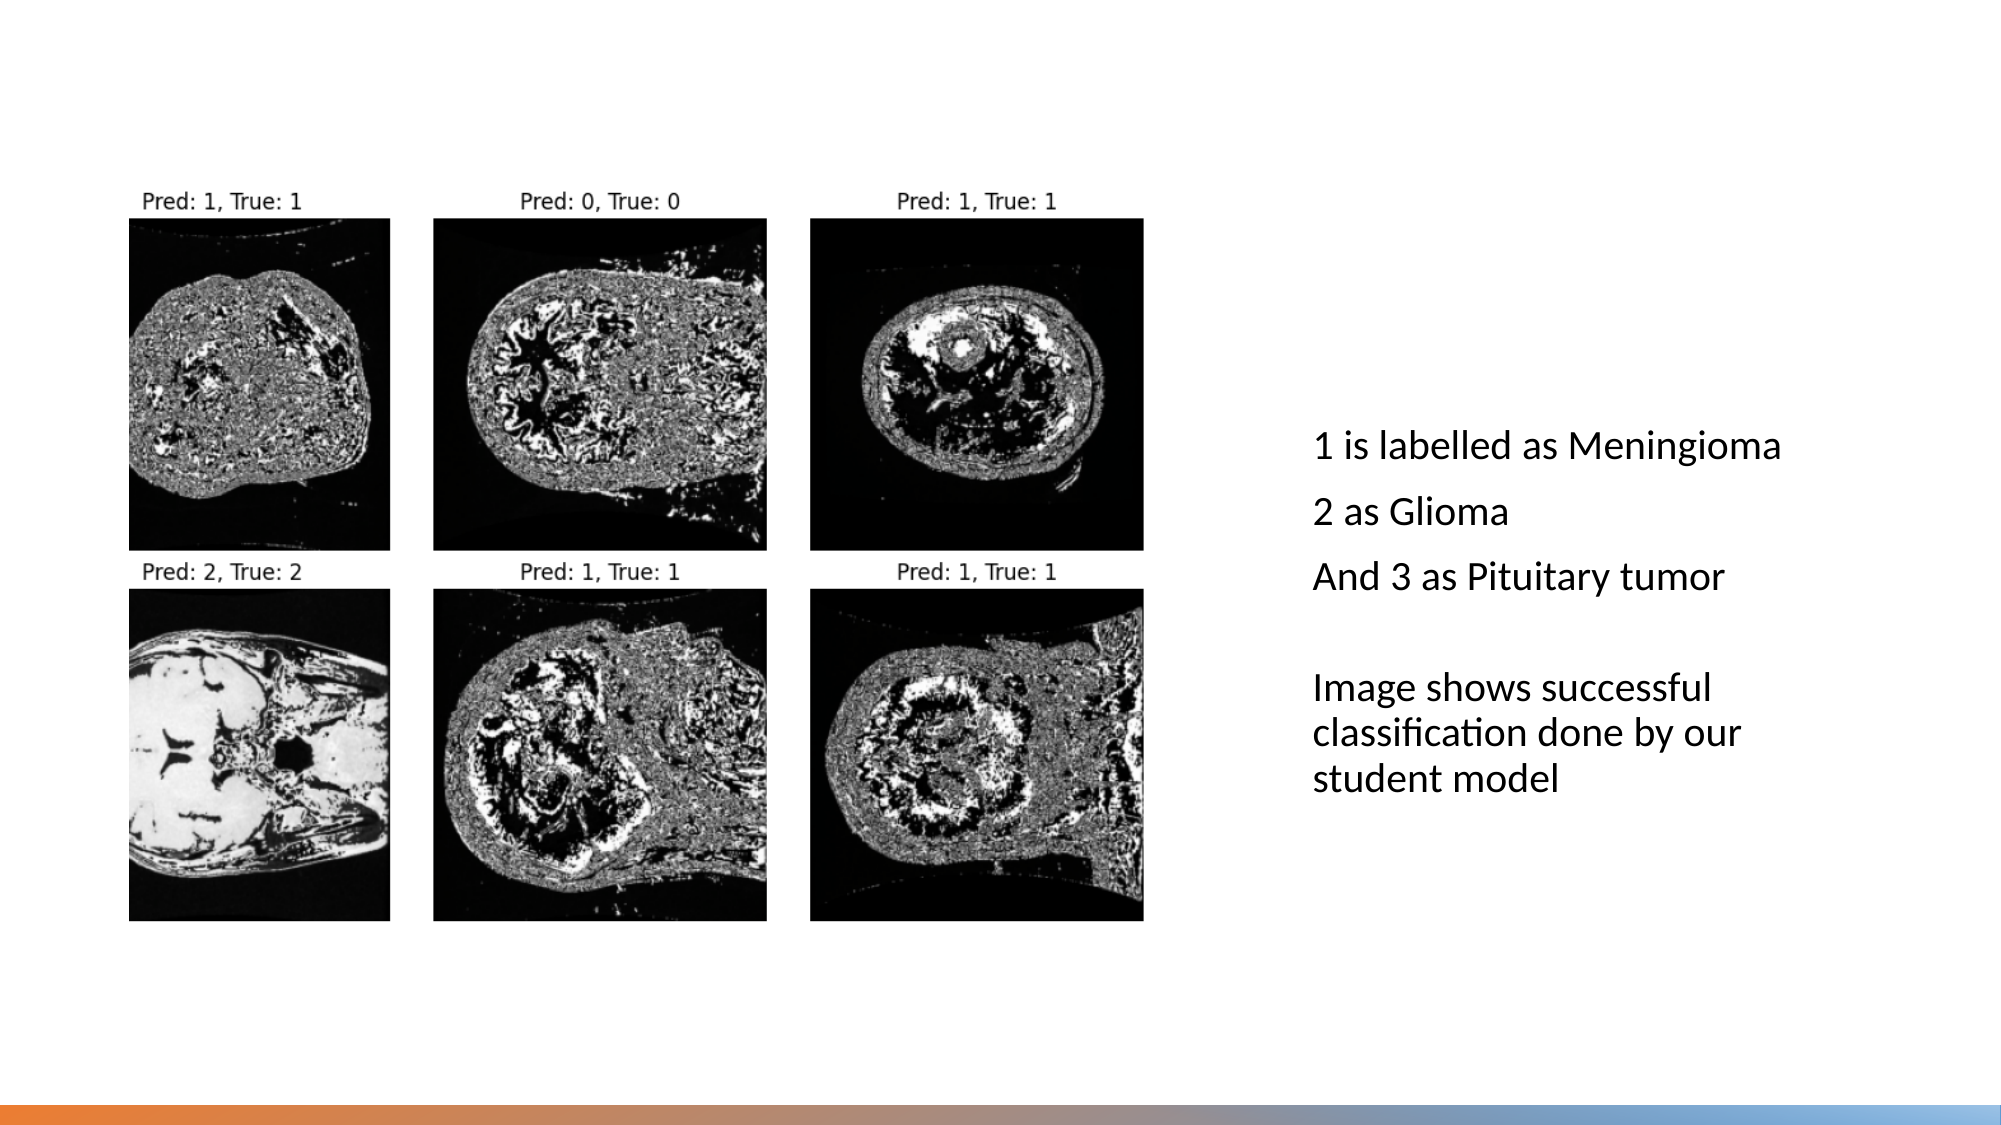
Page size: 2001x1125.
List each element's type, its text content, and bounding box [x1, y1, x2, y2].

list 1 is labelled as Meningioma 2 as Glioma And 3 as Pituitary tumor Image shows successful classification done by our student model [1297, 415, 1863, 982]
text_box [0, 1105, 2000, 1125]
picture [129, 179, 1188, 935]
